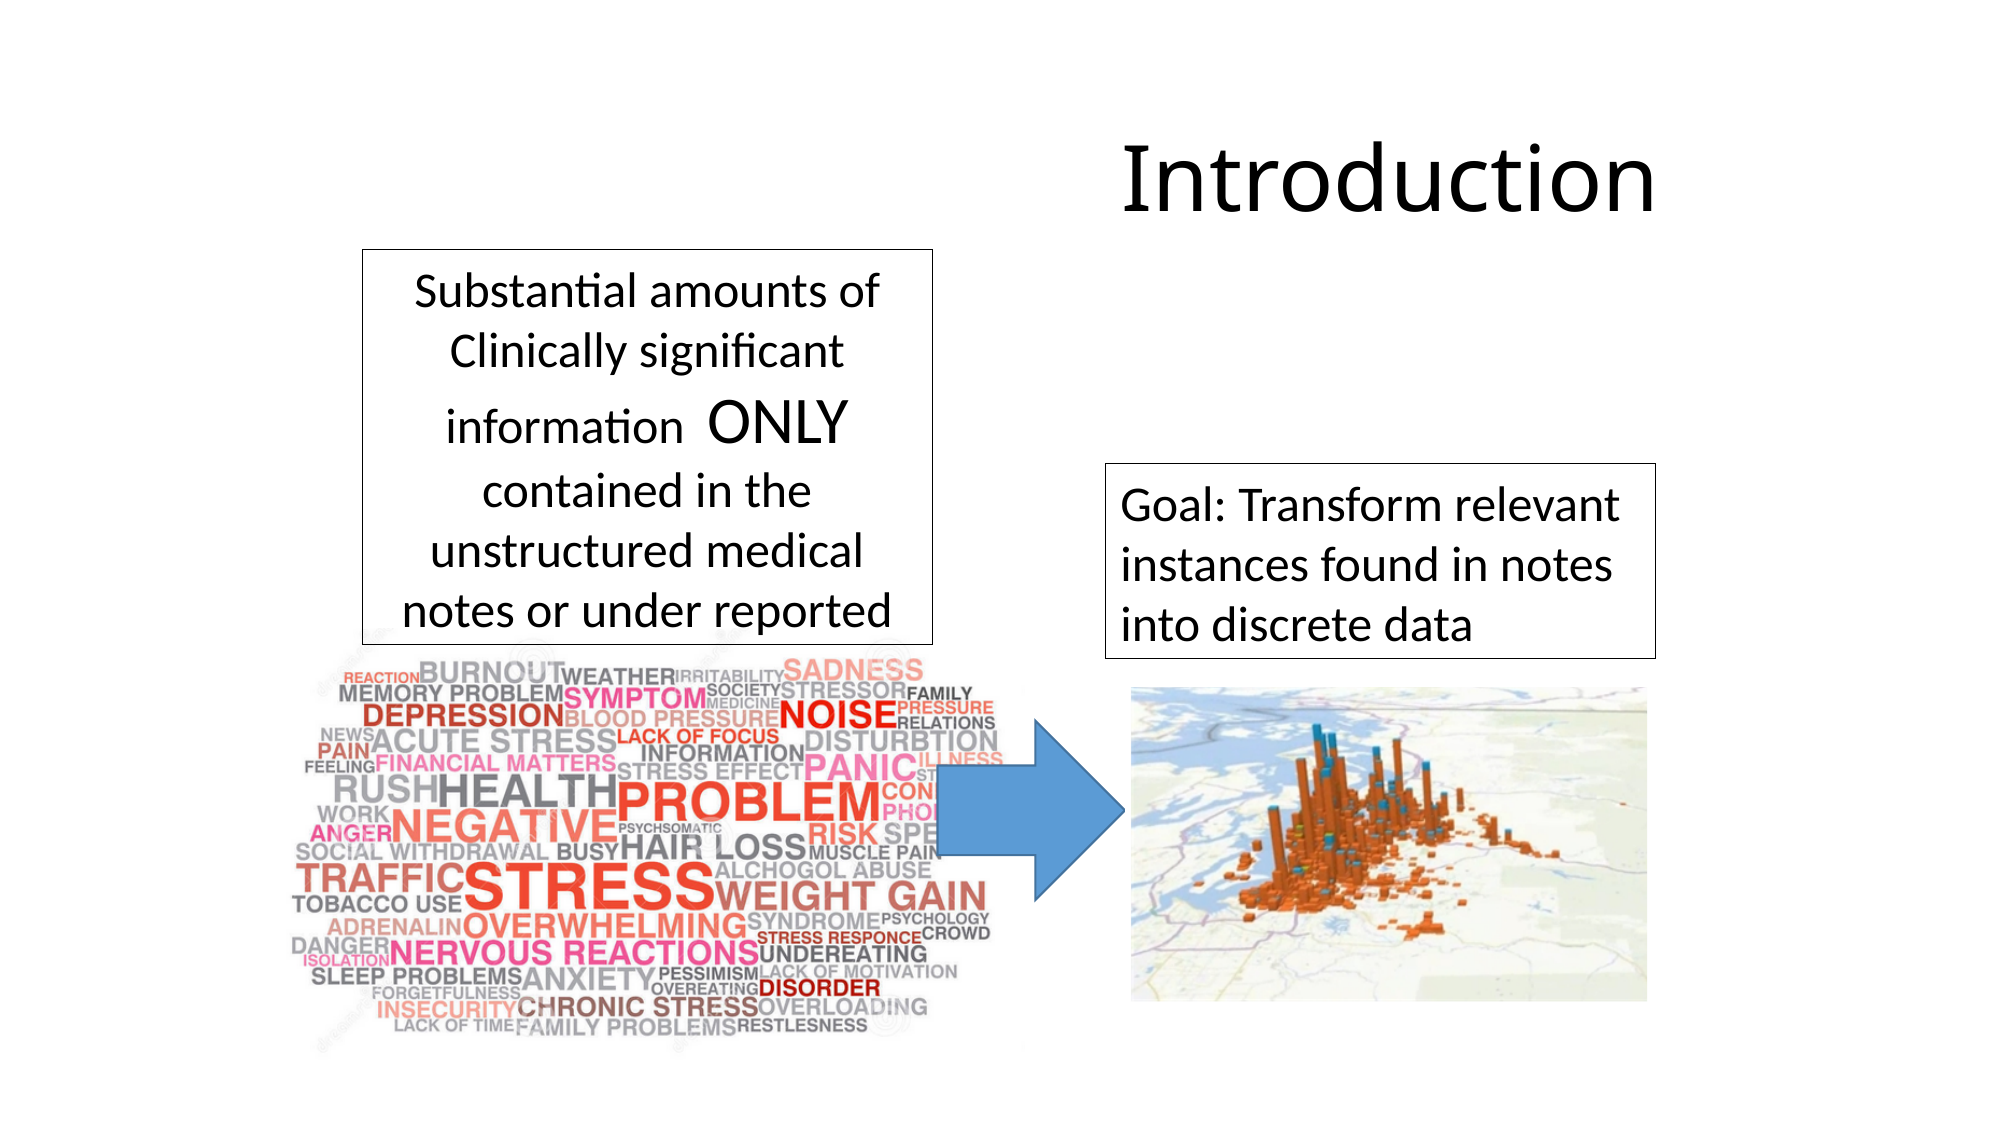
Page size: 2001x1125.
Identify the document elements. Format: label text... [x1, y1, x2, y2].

text_box Substantial amounts of Clinically significant information ONLY contained in the unstructured medical notes or under reported [362, 249, 933, 628]
text_box [1025, 718, 1124, 903]
title Introduction [324, 87, 1675, 275]
text_box Goal: Transform relevant instances found in notes into discrete data [1105, 463, 1656, 659]
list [278, 628, 1025, 1067]
picture [1124, 687, 1648, 1005]
